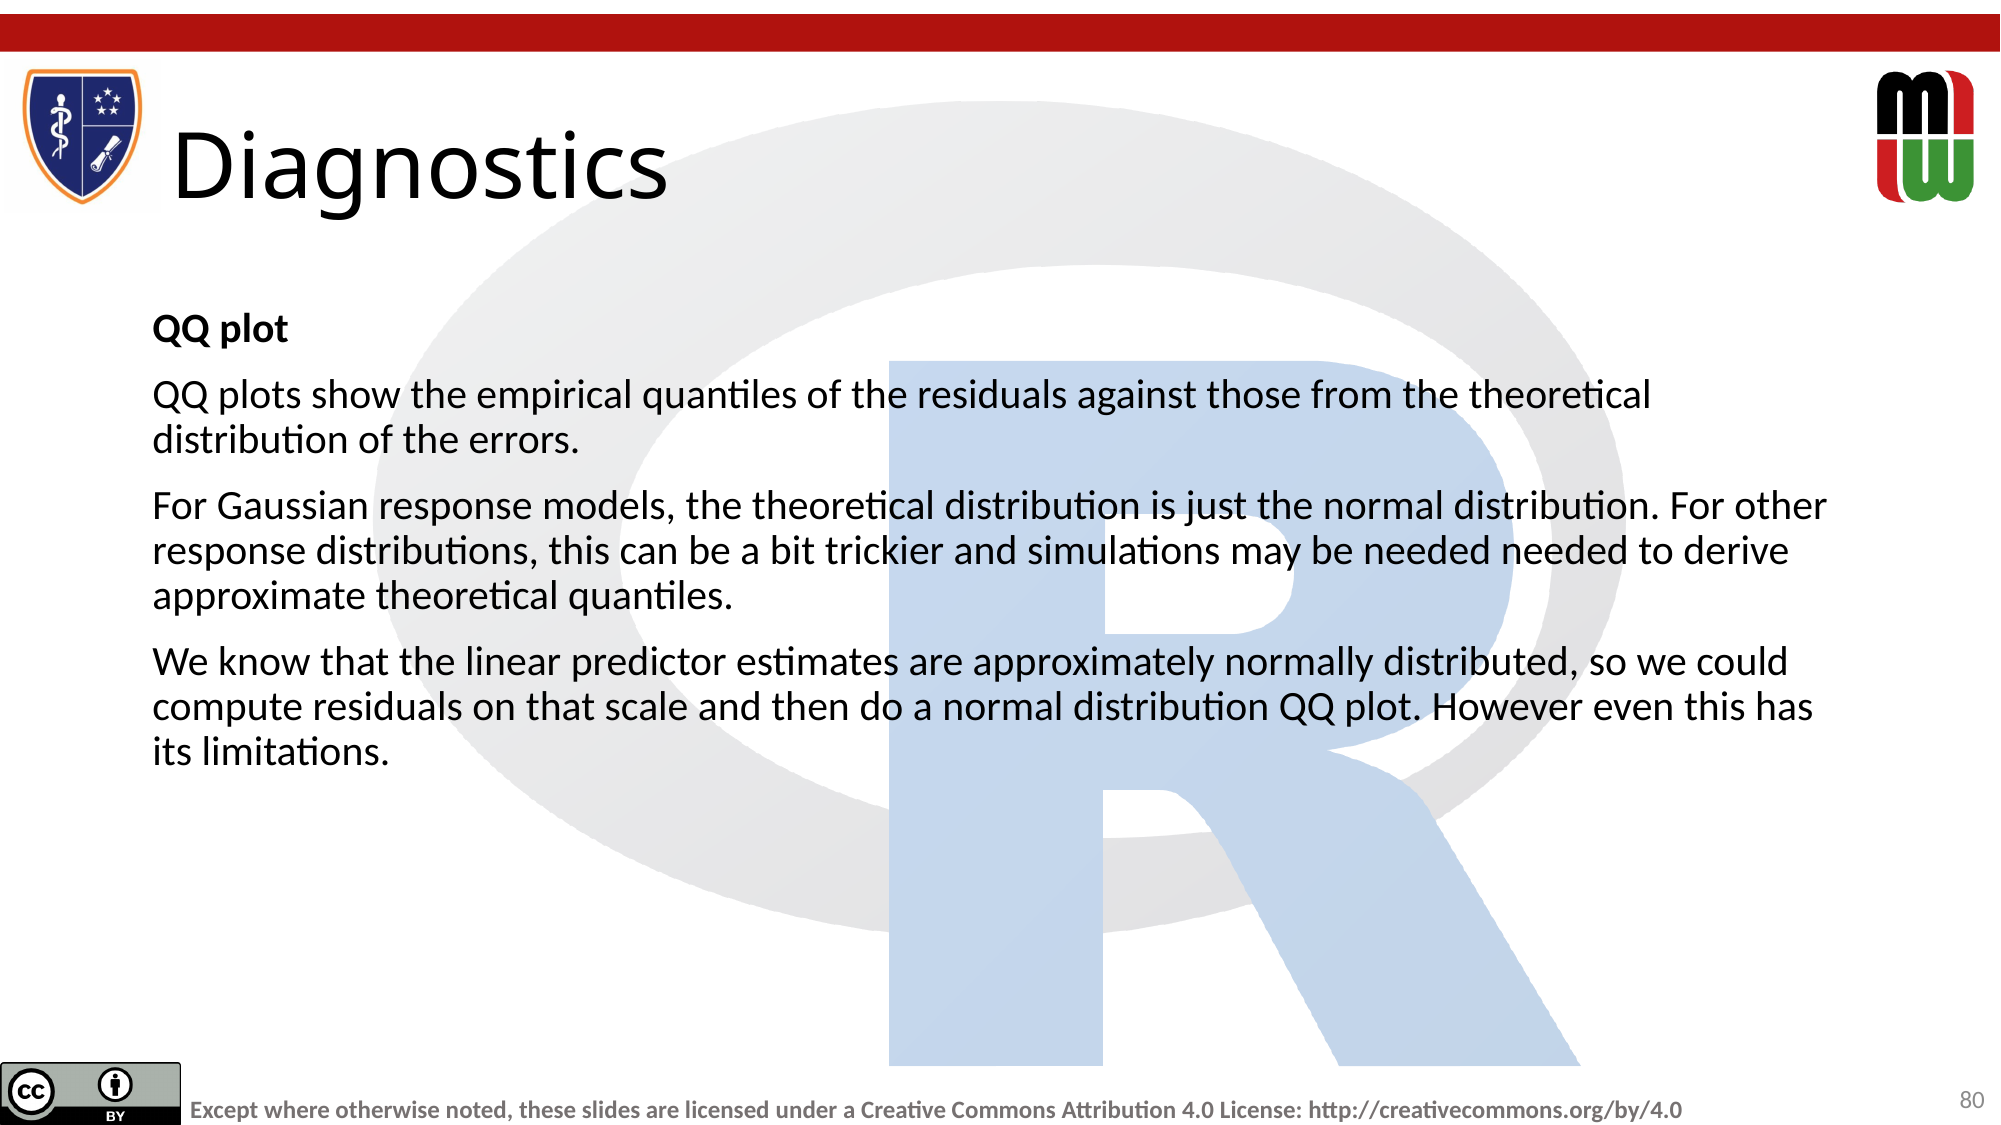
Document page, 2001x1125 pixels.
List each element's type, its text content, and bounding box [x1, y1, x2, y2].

title Diagnostics [155, 59, 1851, 278]
list QQ plot QQ plots show the empirical quantiles of the residuals against those from the theoretical distribution of the errors. For Gaussian response models, the theoretical distribution is just the normal distribution. For other response distributions, this can be a bit trickier and simulations may be needed needed to derive approximate theoretical quantiles. We know that the linear predictor estimates are approximately normally distributed, so we could compute residuals on that scale and then do a normal distribution QQ plot. However even this has its limitations. [137, 299, 1863, 1066]
picture [0, 1062, 181, 1125]
slide_number 80 [1550, 1073, 2000, 1125]
picture [4, 59, 155, 213]
